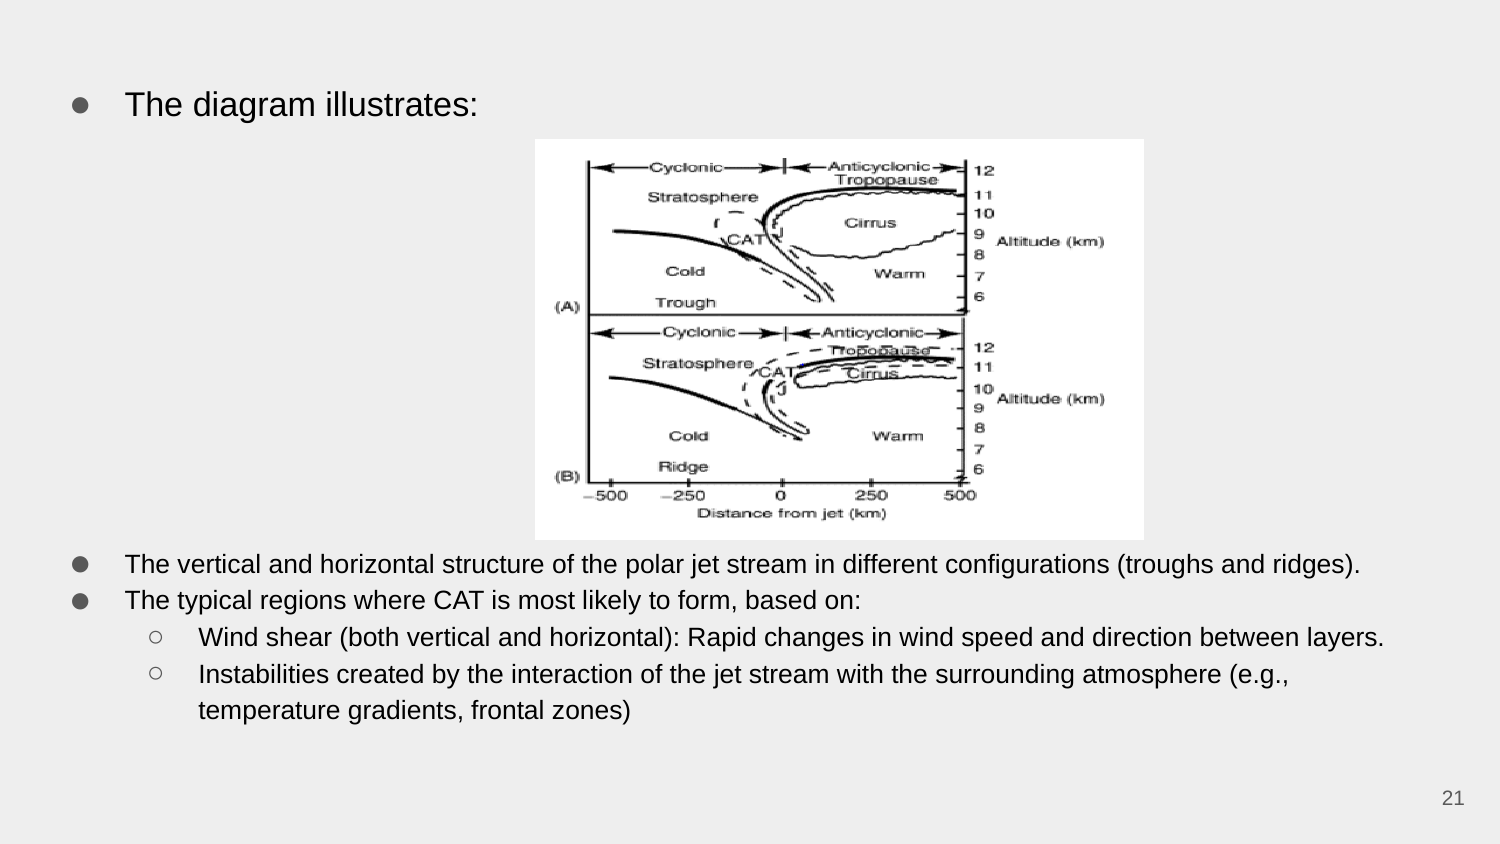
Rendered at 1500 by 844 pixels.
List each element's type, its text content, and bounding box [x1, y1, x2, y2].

slide_number ‹#› [1389, 764, 1480, 830]
picture [535, 139, 1144, 540]
list The diagram illustrates: The vertical and horizontal structure of the polar jet stream in different configurations (troughs and ridges). The typical regions where CAT is most likely to form, based on: Wind shear (both vertical and horizontal): Rapid changes in wind speed and direction between layers. Instabilities created by the interaction of the jet stream with the surrounding atmosphere (e.g., temperature gradients, frontal zones) [35, 61, 1449, 750]
